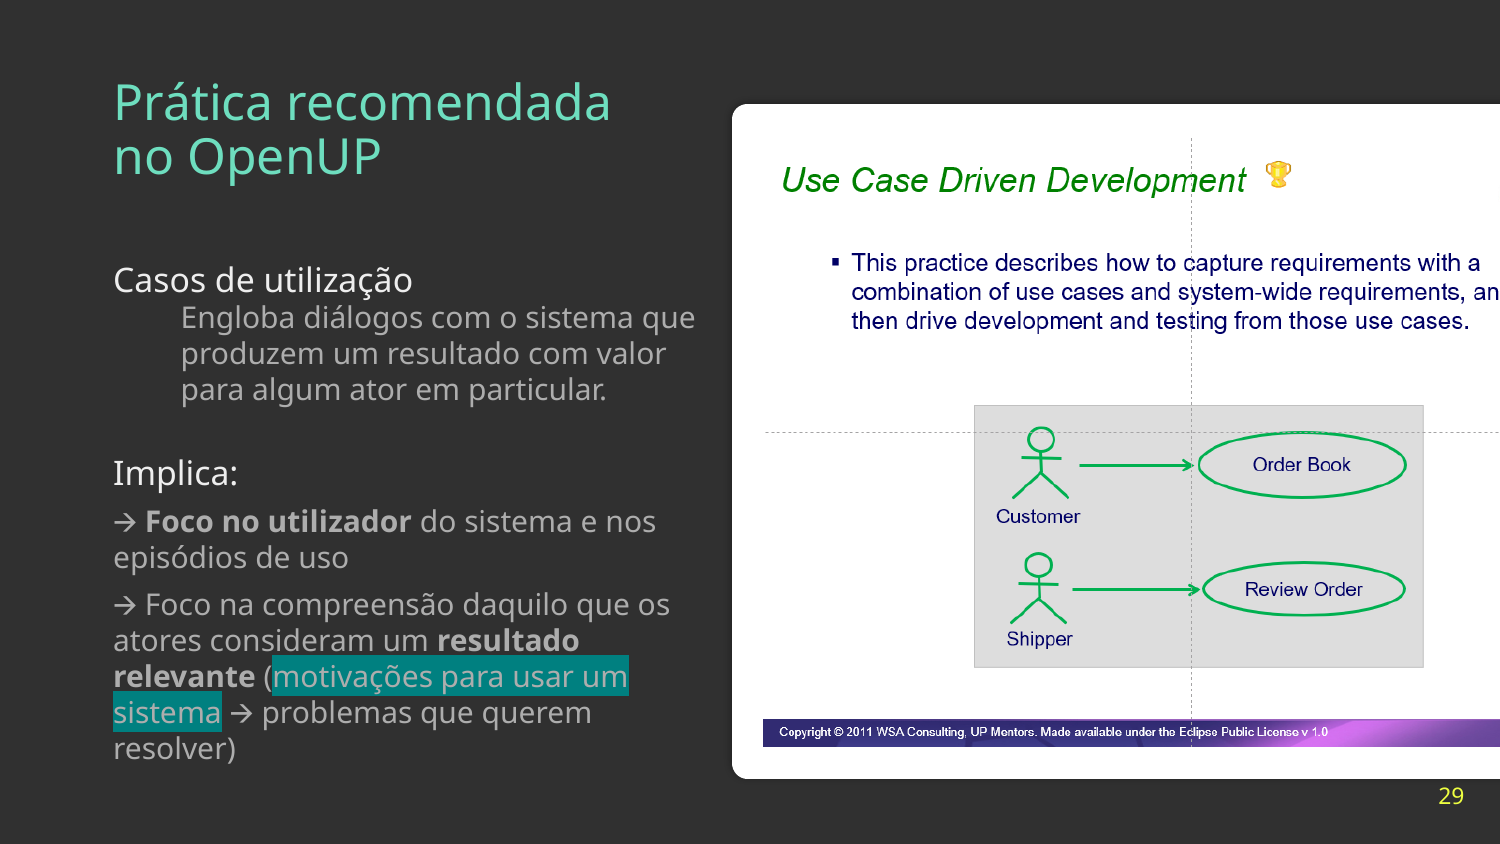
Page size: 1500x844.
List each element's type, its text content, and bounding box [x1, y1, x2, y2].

title Prática recomendada no OpenUP [98, 69, 662, 194]
slide_number ‹#› [1389, 783, 1480, 830]
picture [762, 134, 1500, 748]
list Casos de utilização Engloba diálogos com o sistema que produzem um resultado com valor para algum ator em particular. Implica: 🡪 Foco no utilizador do sistema e nos episódios de uso 🡪 Foco na compreensão daquilo que os atores consideram um resultado relevante (motivações para usar um sistema 🡪 problemas que querem resolver) [98, 243, 714, 785]
